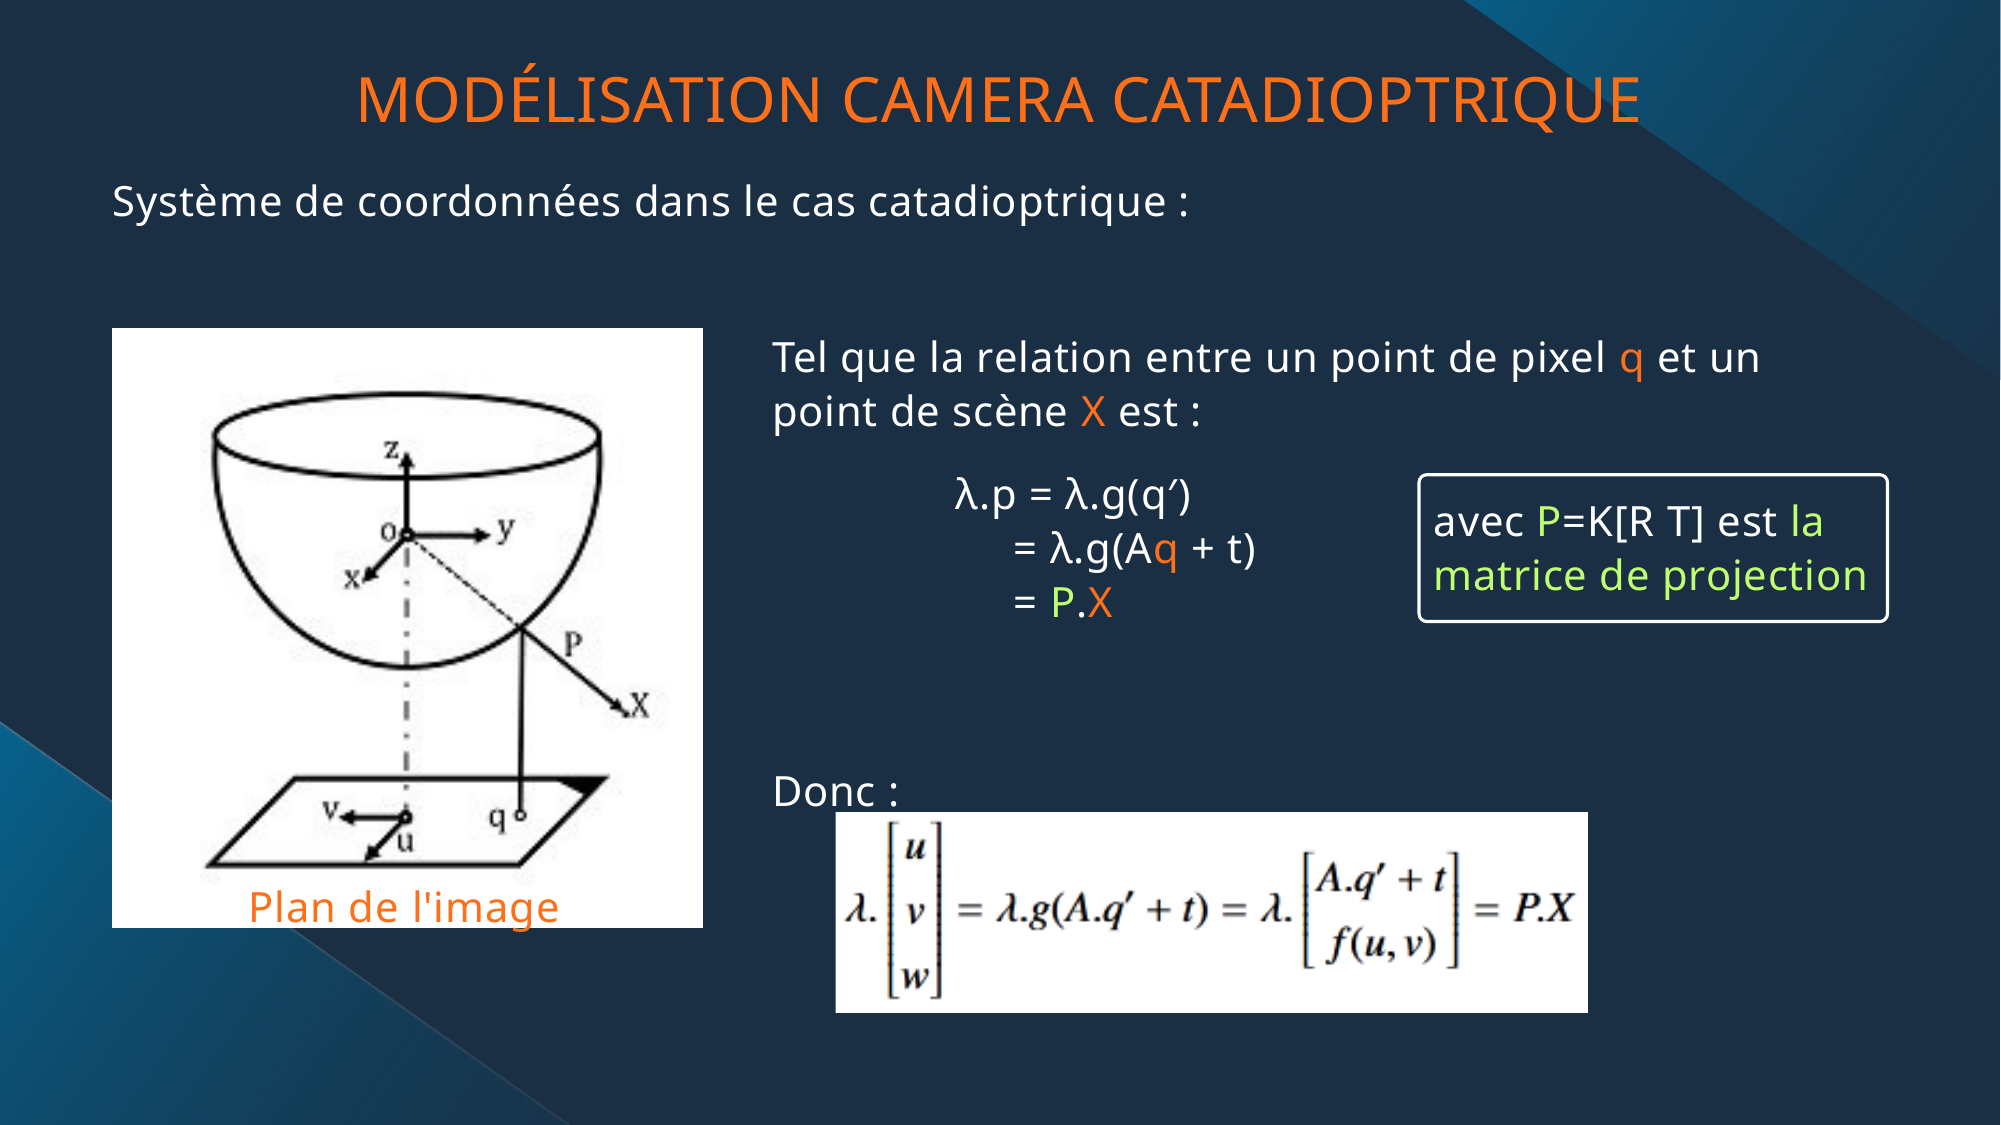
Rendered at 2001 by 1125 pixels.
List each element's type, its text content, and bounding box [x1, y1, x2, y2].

picture [0, 328, 766, 1125]
text_box Système de coordonnées dans le cas catadioptrique : [112, 170, 1421, 225]
picture [835, 811, 1588, 1013]
text_box λ.p = λ.g(q′) = λ.g(Aq + t) = P.X [955, 464, 1645, 626]
text_box Tel que la relation entre un point de pixel q et un point de scène X est : [772, 327, 1791, 435]
picture [1426, 0, 2001, 381]
text_box Donc : [772, 761, 1791, 815]
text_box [1418, 474, 1888, 622]
text_box MODÉLISATION CAMERA CATADIOPTRIQUE [0, 74, 1421, 136]
